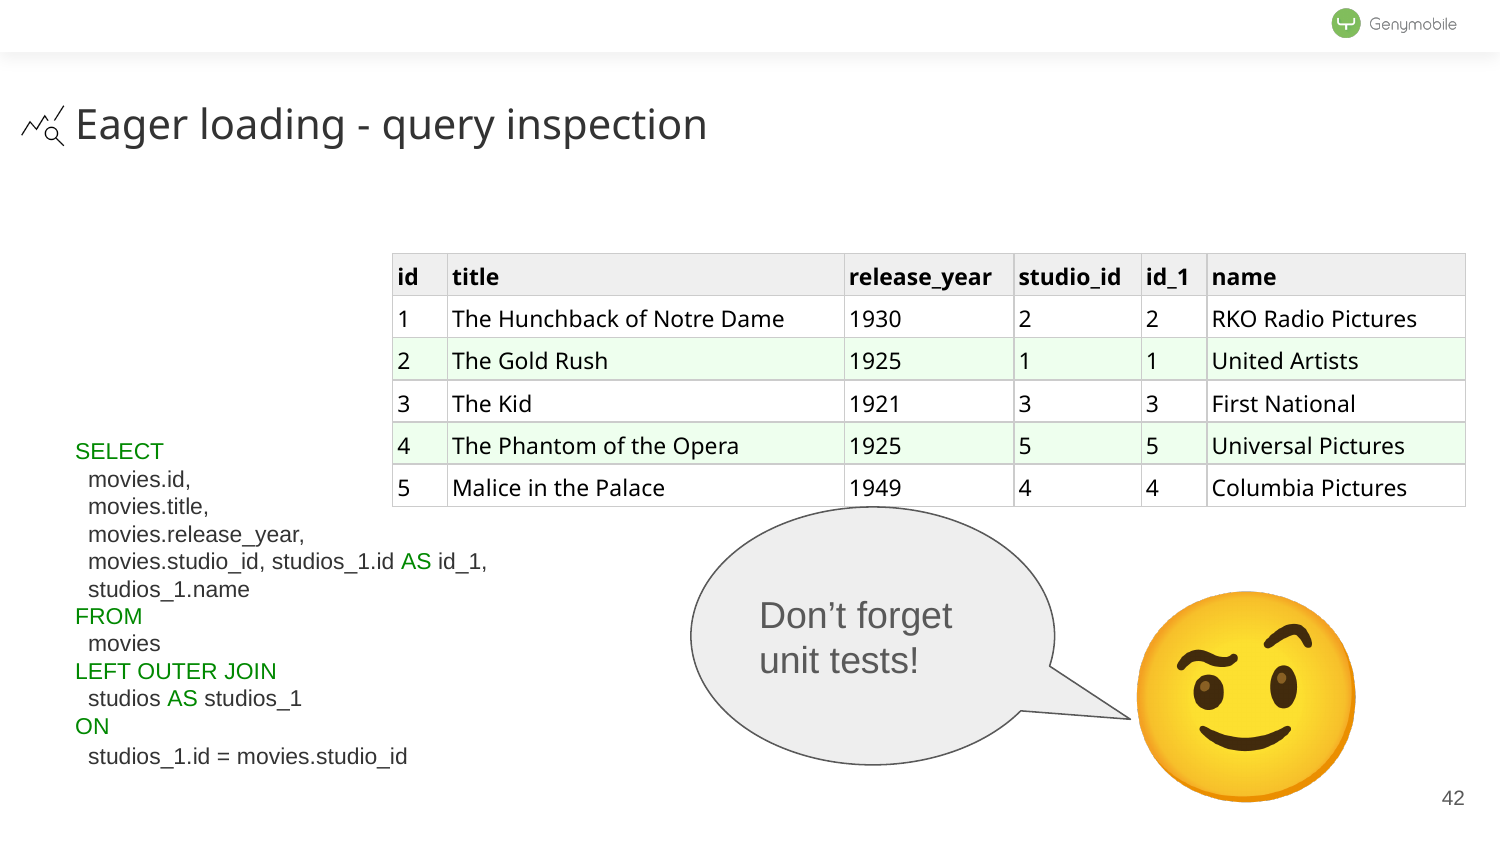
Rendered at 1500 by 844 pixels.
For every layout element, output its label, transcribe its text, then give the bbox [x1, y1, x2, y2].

table_cell 5 [1015, 423, 1141, 463]
table_header id [393, 254, 447, 295]
table_cell The Kid [448, 381, 844, 421]
table_cell 4 [1015, 465, 1141, 505]
table_cell 2 [393, 338, 447, 379]
table_cell 1 [393, 296, 447, 337]
table_cell Malice in the Palace [448, 465, 844, 506]
table_cell 3 [1015, 381, 1141, 421]
table_header name [1208, 254, 1465, 295]
table_cell 4 [393, 423, 447, 463]
table_cell 4 [1142, 465, 1206, 505]
table_cell 5 [393, 465, 447, 506]
table_cell 1925 [845, 338, 1013, 379]
text_box Eager loading - query inspection [60, 90, 736, 160]
table_cell 1921 [845, 381, 1013, 421]
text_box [690, 506, 1367, 819]
text_box SELECT movies.id, movies.title, movies.release_year, movies.studio_id, studios_1.id AS id_1, studios_1.name FROM movies LEFT OUTER JOIN studios AS studios_1 ON studios_1.id = movies.studio_id [60, 421, 558, 785]
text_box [0, 0, 1500, 53]
table_cell 1 [1142, 338, 1206, 379]
table_header studio_id [1015, 254, 1141, 295]
table_cell Universal Pictures [1208, 423, 1465, 463]
table_cell 5 [1142, 423, 1206, 463]
table_cell Columbia Pictures [1208, 465, 1465, 506]
table_cell 3 [393, 381, 447, 421]
table_cell 1930 [845, 296, 1013, 337]
table_cell 2 [1015, 296, 1141, 337]
table_cell RKO Radio Pictures [1208, 296, 1465, 337]
table_cell The Phantom of the Opera [448, 423, 844, 463]
table_cell The Hunchback of Notre Dame [448, 296, 844, 337]
slide_number ‹#› [1389, 764, 1480, 830]
table_header id_1 [1142, 254, 1206, 295]
table_cell 1949 [845, 465, 1013, 505]
picture [16, 99, 68, 151]
table_cell The Gold Rush [448, 338, 844, 379]
table_header title [448, 254, 844, 295]
table_cell 2 [1142, 296, 1206, 337]
table_cell United Artists [1208, 338, 1465, 379]
table_cell 1 [1015, 338, 1141, 379]
table_cell First National [1208, 381, 1465, 421]
table_header release_year [845, 254, 1013, 295]
table_cell 3 [1142, 381, 1206, 421]
table_cell 1925 [845, 423, 1013, 463]
